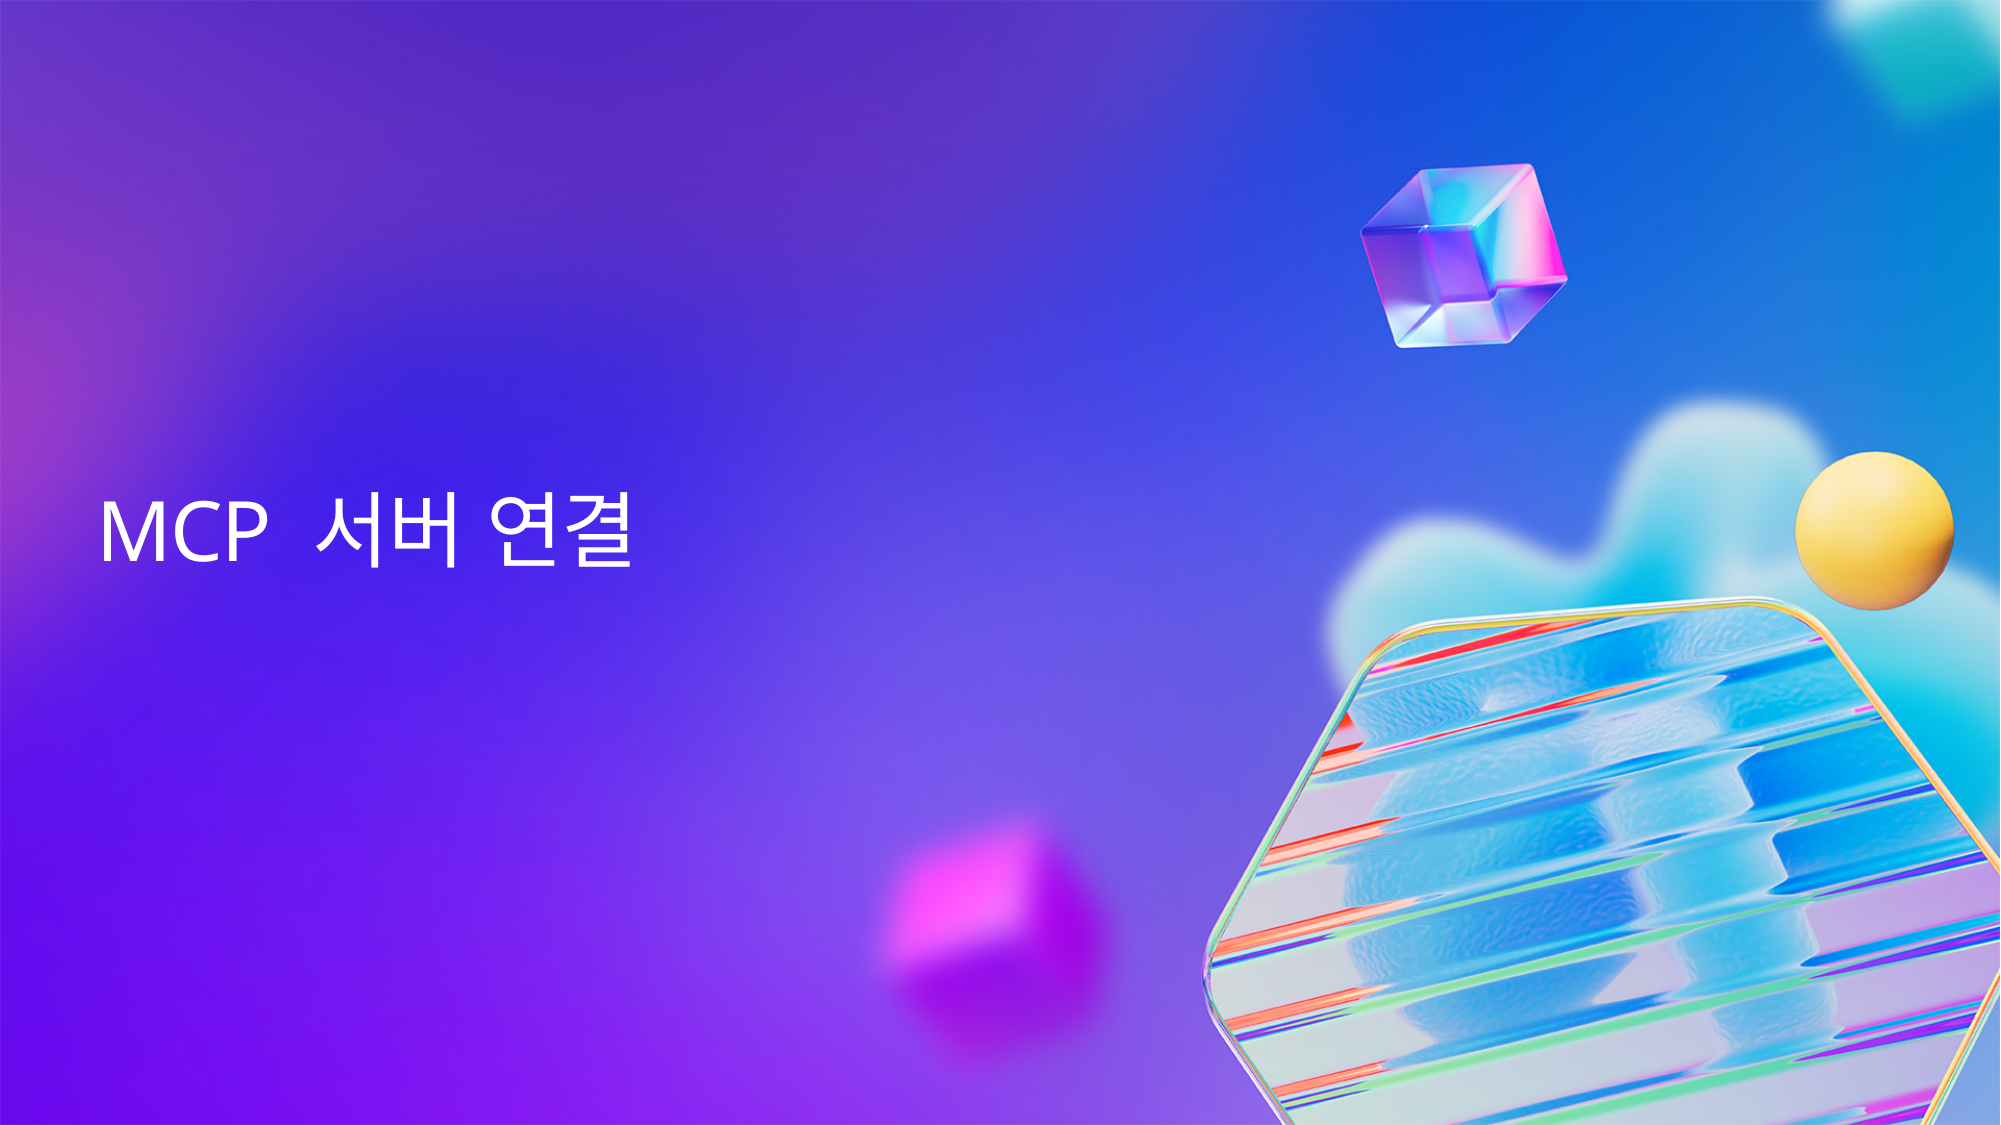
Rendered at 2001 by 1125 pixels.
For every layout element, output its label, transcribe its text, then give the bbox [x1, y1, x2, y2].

picture [0, 0, 2000, 1125]
title MCP 서버 연결 [96, 488, 1191, 580]
